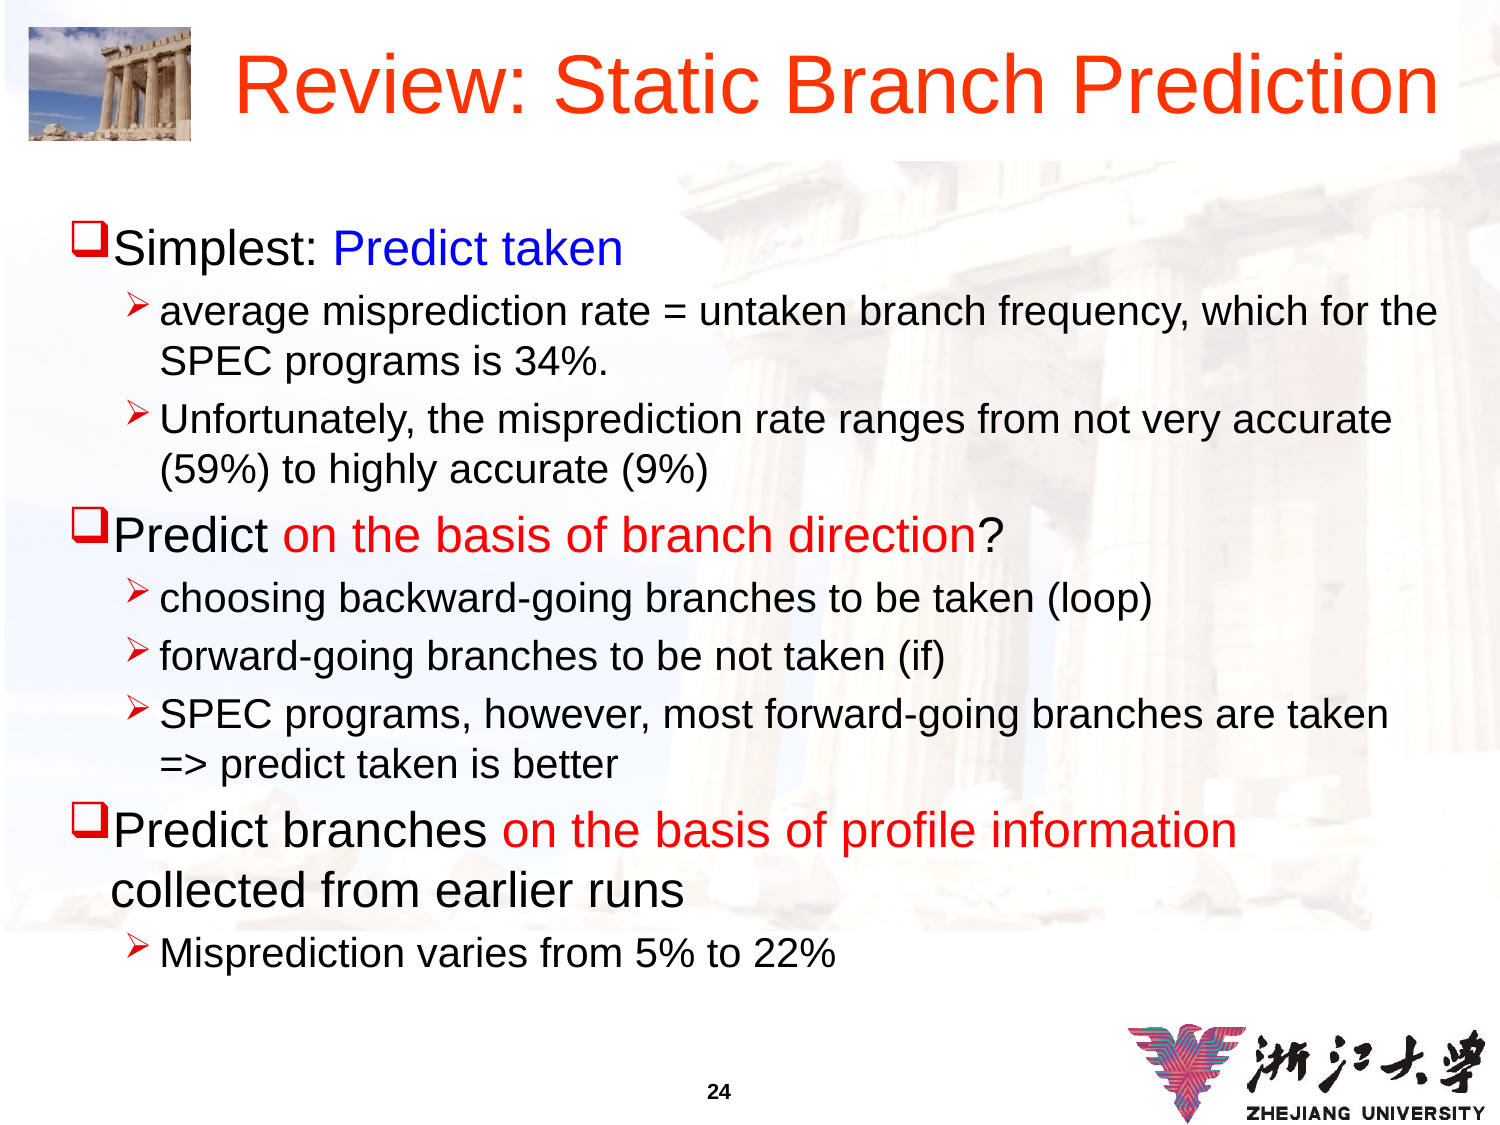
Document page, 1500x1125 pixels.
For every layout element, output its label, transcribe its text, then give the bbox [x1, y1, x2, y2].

title Review: Static Branch Prediction [218, 0, 1459, 161]
list Simplest: Predict taken average misprediction rate = untaken branch frequency, which for the SPEC programs is 34%. Unfortunately, the misprediction rate ranges from not very accurate (59%) to highly accurate (9%) Predict on the basis of branch direction? choosing backward-going branches to be taken (loop) forward-going branches to be not taken (if) SPEC programs, however, most forward-going branches are taken => predict taken is better Predict branches on the basis of profile information collected from earlier runs Misprediction varies from 5% to 22% [53, 208, 1459, 1024]
picture [0, 0, 1500, 1125]
